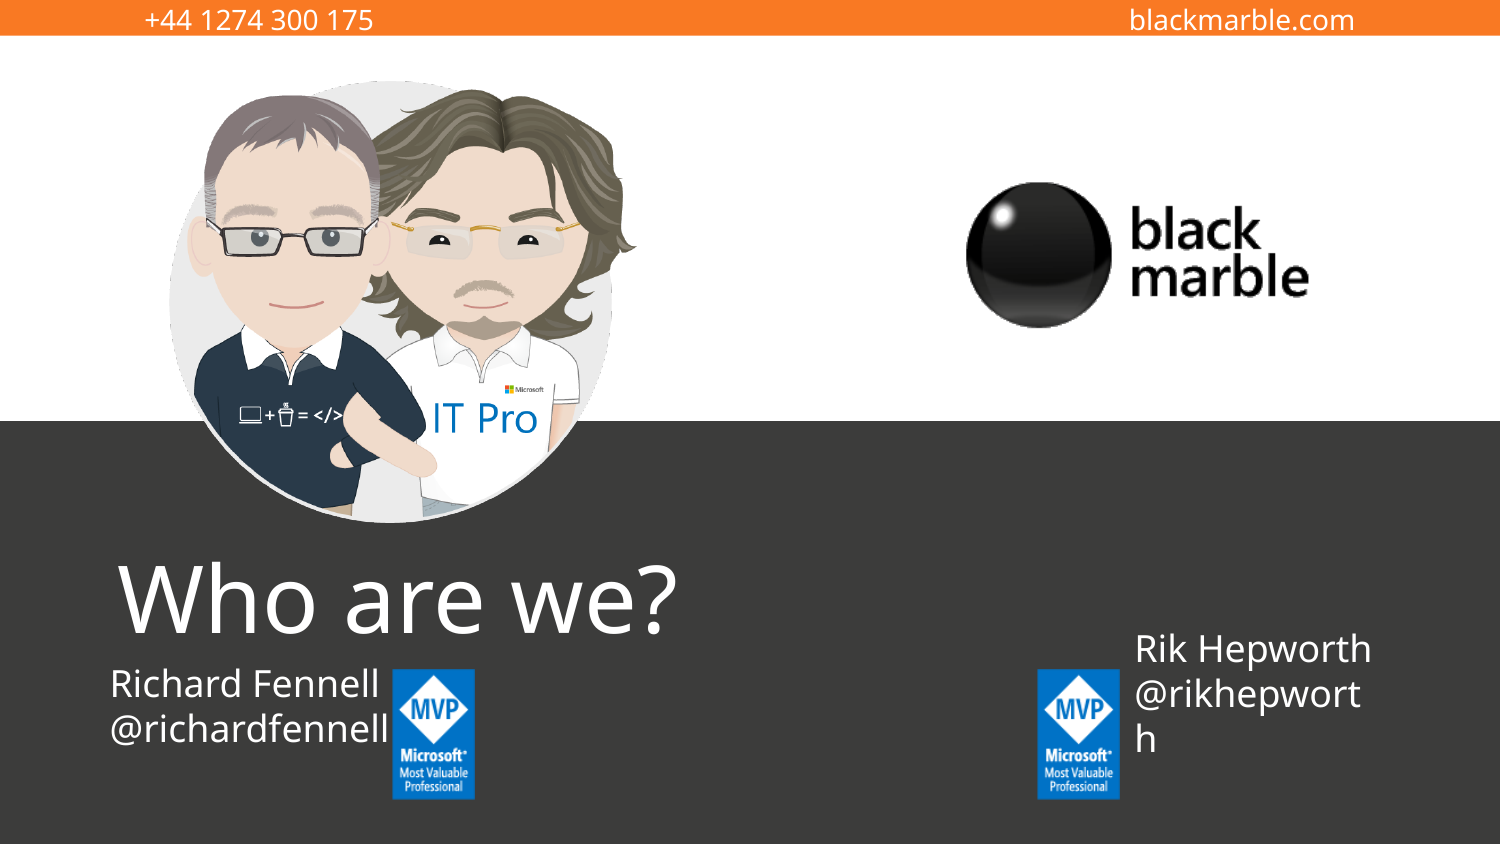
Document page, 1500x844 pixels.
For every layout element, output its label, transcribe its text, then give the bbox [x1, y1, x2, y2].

text_box Richard Fennell @richardfennell [94, 652, 407, 758]
picture [392, 669, 475, 800]
picture [947, 166, 1328, 342]
text_box Rik Hepworth @rikhepworth [1119, 617, 1388, 768]
picture [1037, 669, 1120, 800]
picture [131, 38, 653, 560]
title Who are we? [102, 448, 1397, 662]
